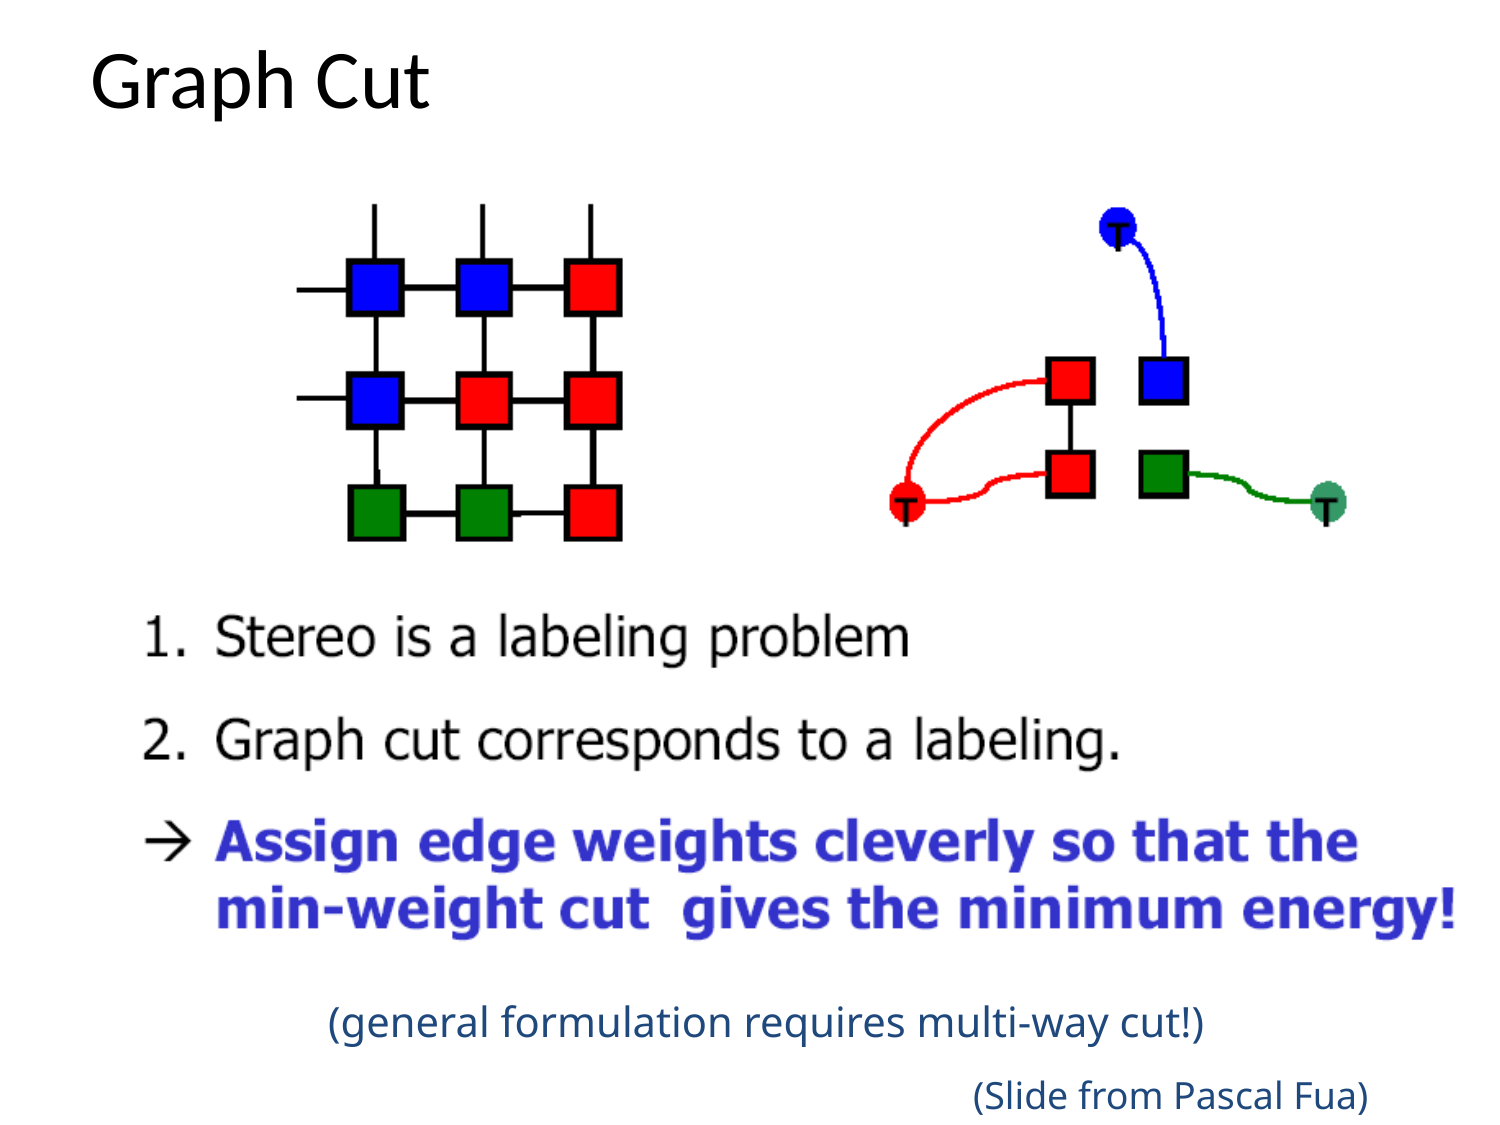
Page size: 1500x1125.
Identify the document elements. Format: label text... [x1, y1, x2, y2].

text_box (general formulation requires multi-way cut!) [313, 983, 1220, 1053]
title Graph Cut [74, 0, 1426, 151]
text_box (Slide from Pascal Fua) [958, 1060, 1384, 1125]
picture [112, 188, 1487, 964]
